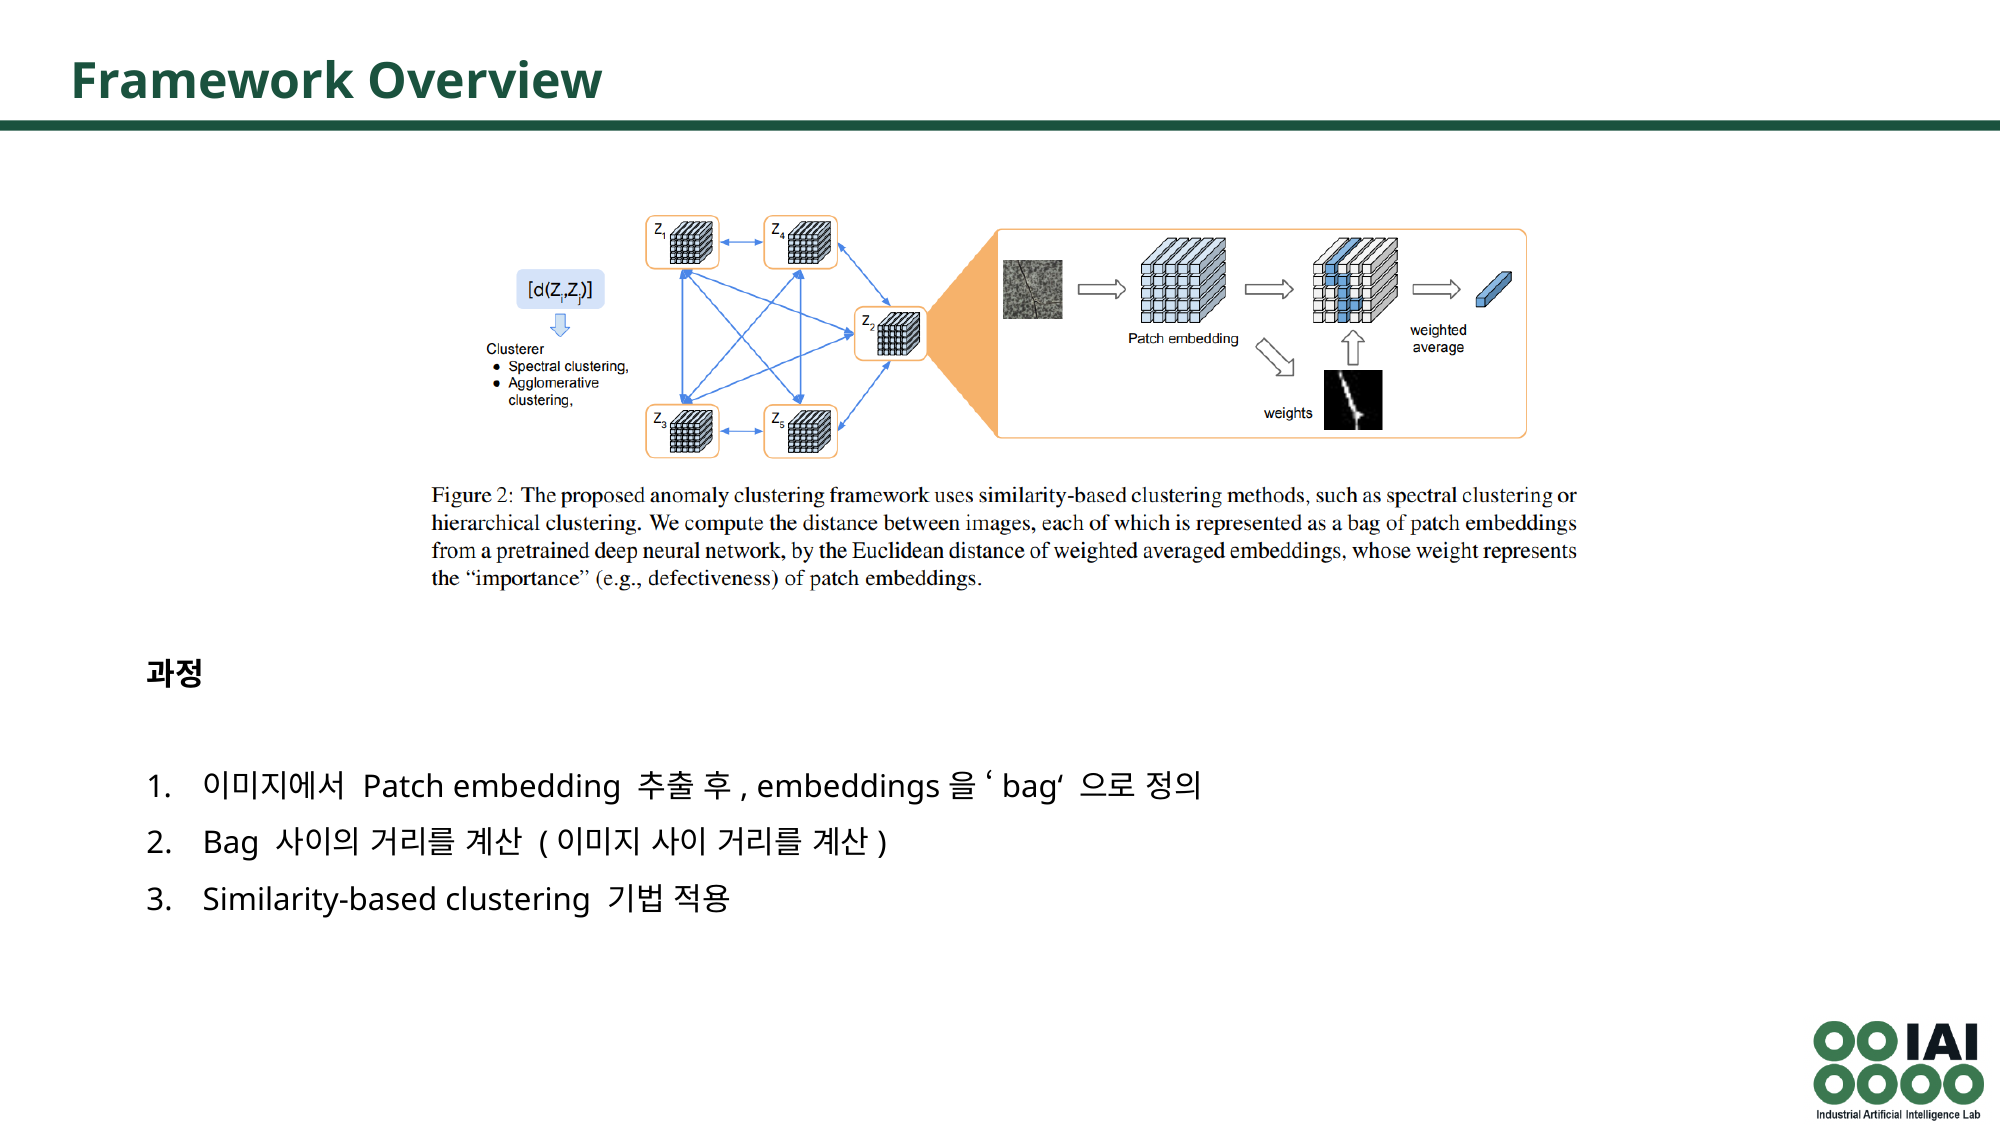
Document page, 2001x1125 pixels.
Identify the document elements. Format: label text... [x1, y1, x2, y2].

picture [1803, 1015, 1992, 1125]
picture [411, 197, 1589, 603]
title Framework Overview [68, 46, 1033, 237]
text_box 과정 이미지에서 Patch embedding 추출 후, embeddings을 ‘bag‘ 으로 정의 Bag 사이의 거리를 계산 (이미지 사이 거리를 계산) Similarity-based clustering 기법 적용 [131, 628, 1869, 924]
